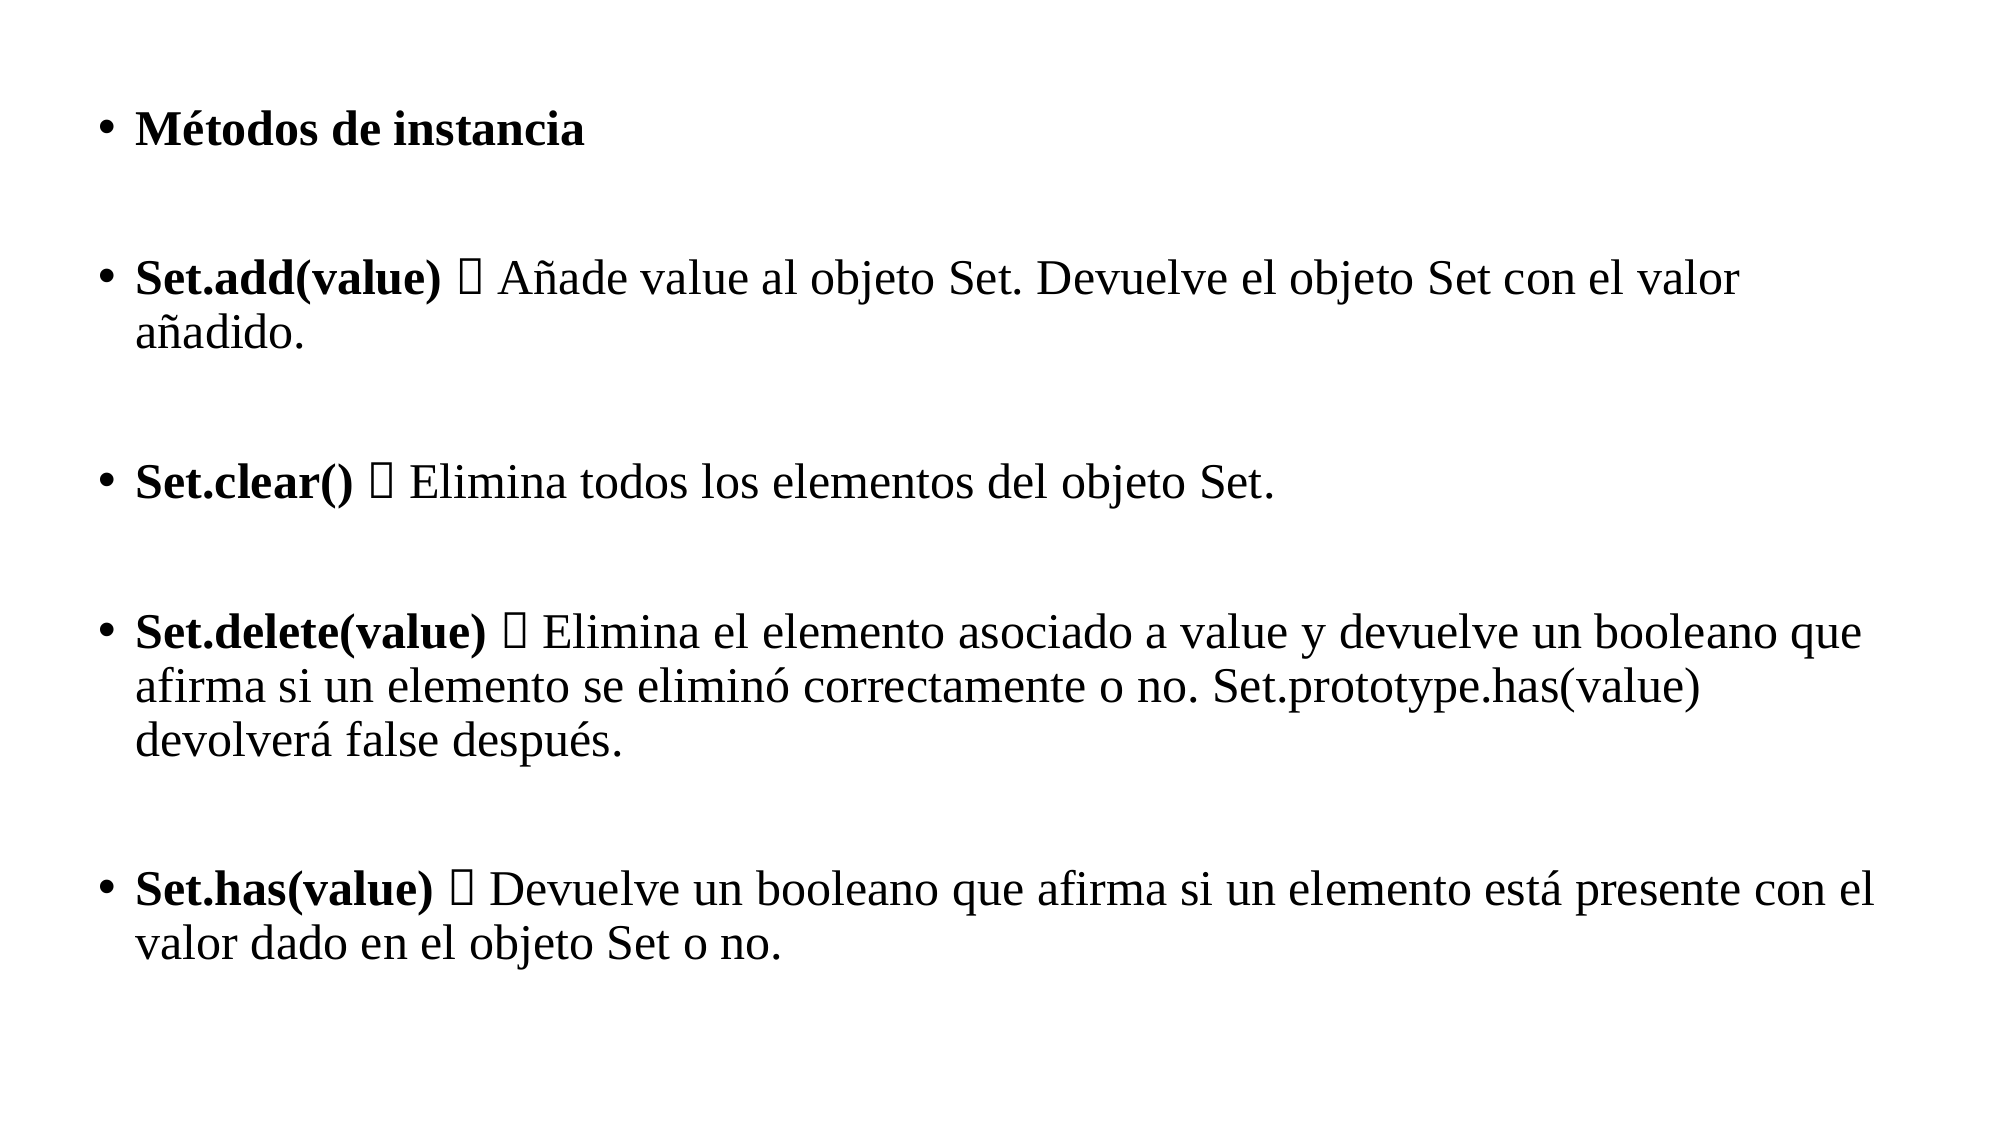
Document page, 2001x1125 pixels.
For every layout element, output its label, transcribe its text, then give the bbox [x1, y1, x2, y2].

list Métodos de instancia Set.add(value)  Añade value al objeto Set. Devuelve el objeto Set con el valor añadido. Set.clear()  Elimina todos los elementos del objeto Set. Set.delete(value)  Elimina el elemento asociado a value y devuelve un booleano que afirma si un elemento se eliminó correctamente o no. Set.prototype.has(value) devolverá false después. Set.has(value)  Devuelve un booleano que afirma si un elemento está presente con el valor dado en el objeto Set o no. [83, 94, 1909, 1080]
